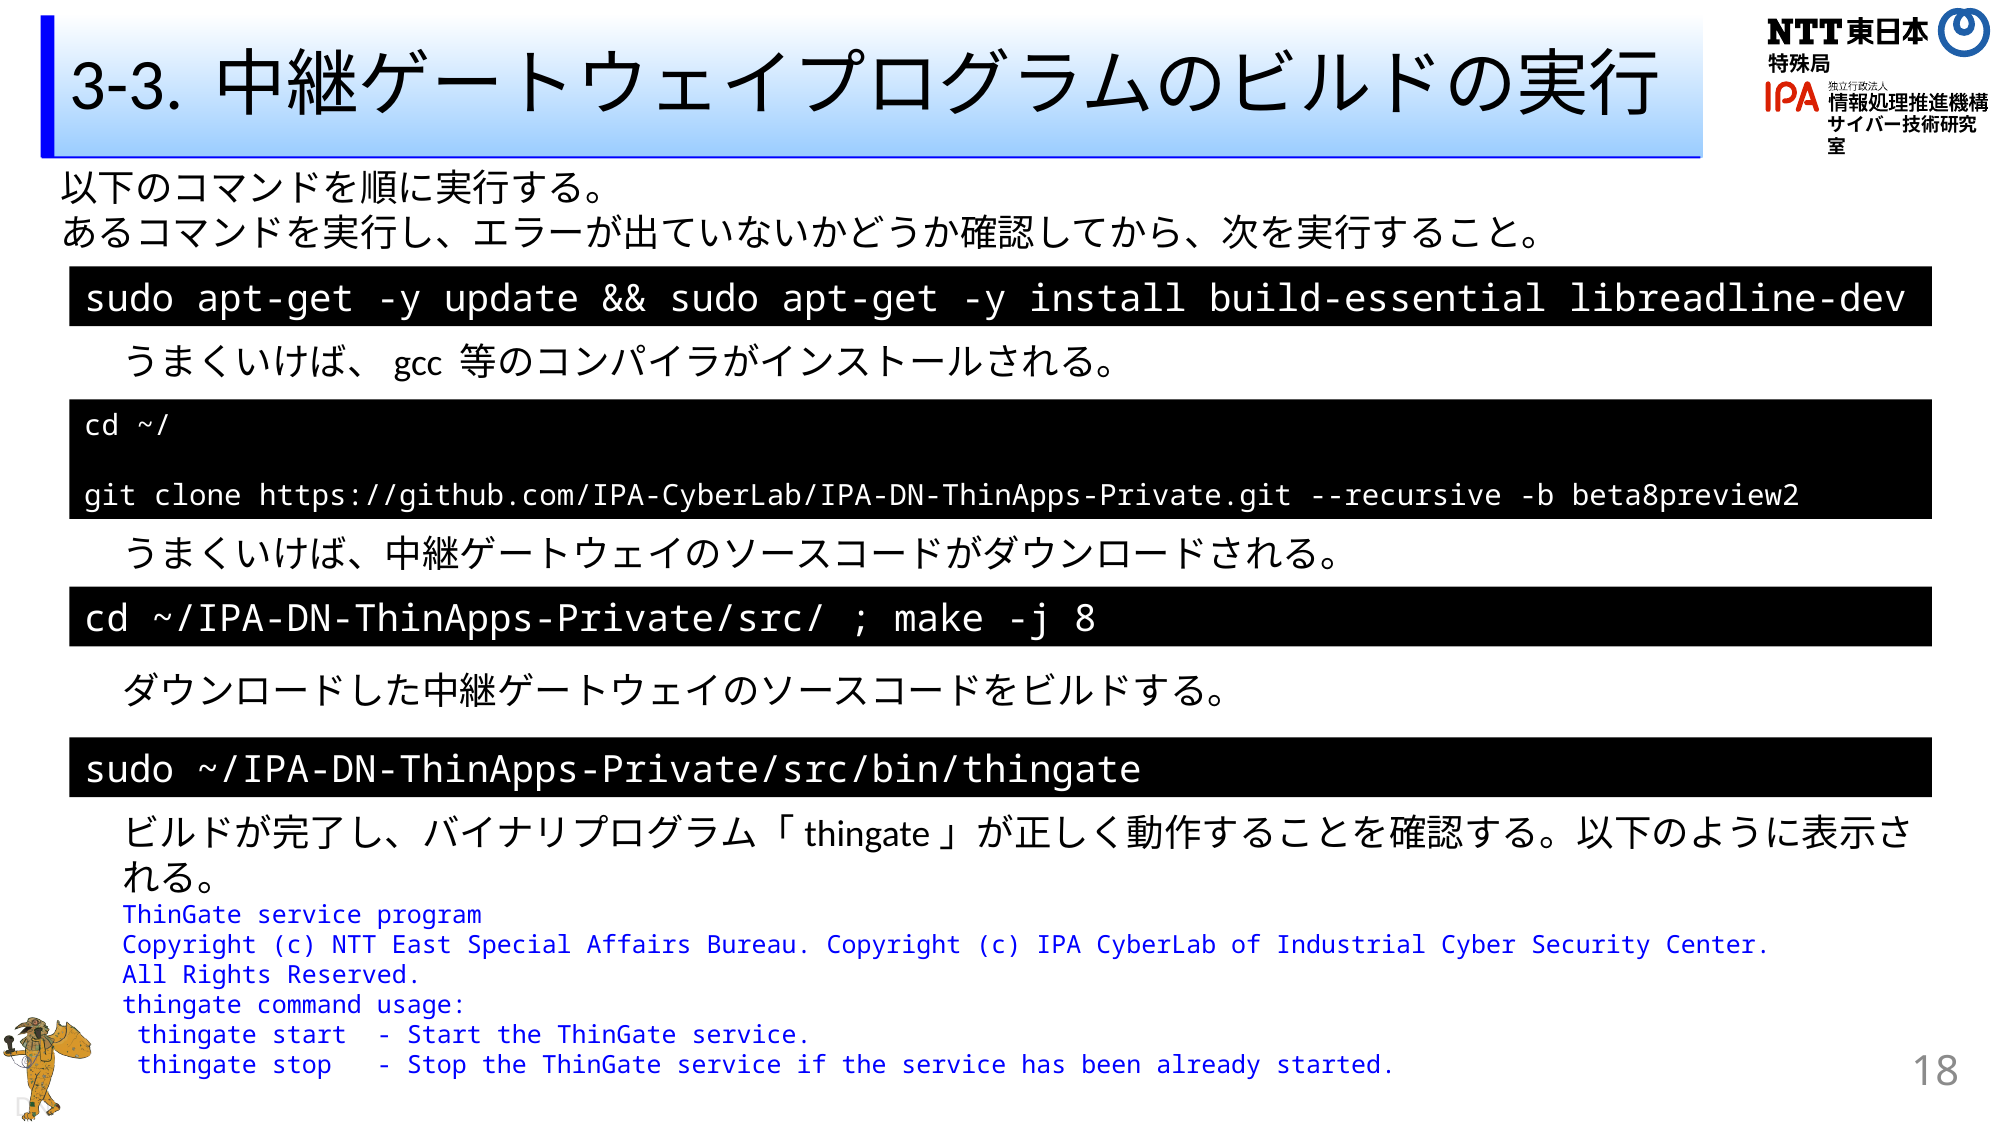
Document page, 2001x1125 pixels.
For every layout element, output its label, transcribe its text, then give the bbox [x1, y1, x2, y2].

text_box sudo apt-get -y update && sudo apt-get -y install build-essential libreadline-dev [69, 266, 1932, 327]
slide_number 18 [1412, 1042, 1975, 1103]
text_box ビルドが完了し、バイナリプログラム「thingate」が正しく動作することを確認する。以下のように表示される。 ThinGate service program Copyright (c) NTT East Special Affairs Bureau. Copyright (c) IPA CyberLab of Industrial Cyber Security Center. All Rights Reserved. thingate command usage: thingate start - Start the ThinGate service. thingate stop - Stop the ThinGate service if the service has been already started. [107, 801, 1932, 1086]
text_box ダウンロードした中継ゲートウェイのソースコードをビルドする。 [107, 659, 1932, 720]
text_box 以下のコマンドを順に実行する。 あるコマンドを実行し、エラーが出ていないかどうか確認してから、次を実行すること。 [45, 156, 1870, 261]
text_box sudo ~/IPA-DN-ThinApps-Private/src/bin/thingate [69, 737, 1932, 798]
text_box うまくいけば、gcc 等のコンパイラがインストールされる。 [107, 330, 1932, 390]
text_box cd ~/IPA-DN-ThinApps-Private/src/ ; make -j 8 [69, 586, 1932, 647]
text_box cd ~/ git clone https://github.com/IPA-CyberLab/IPA-DN-ThinApps-Private.git --recursive -b beta8preview2 [69, 399, 1932, 519]
text_box うまくいけば、中継ゲートウェイのソースコードがダウンロードされる。 [107, 522, 1932, 583]
title 3-3. 中継ゲートウェイプログラムのビルドの実行 [54, 30, 1703, 143]
